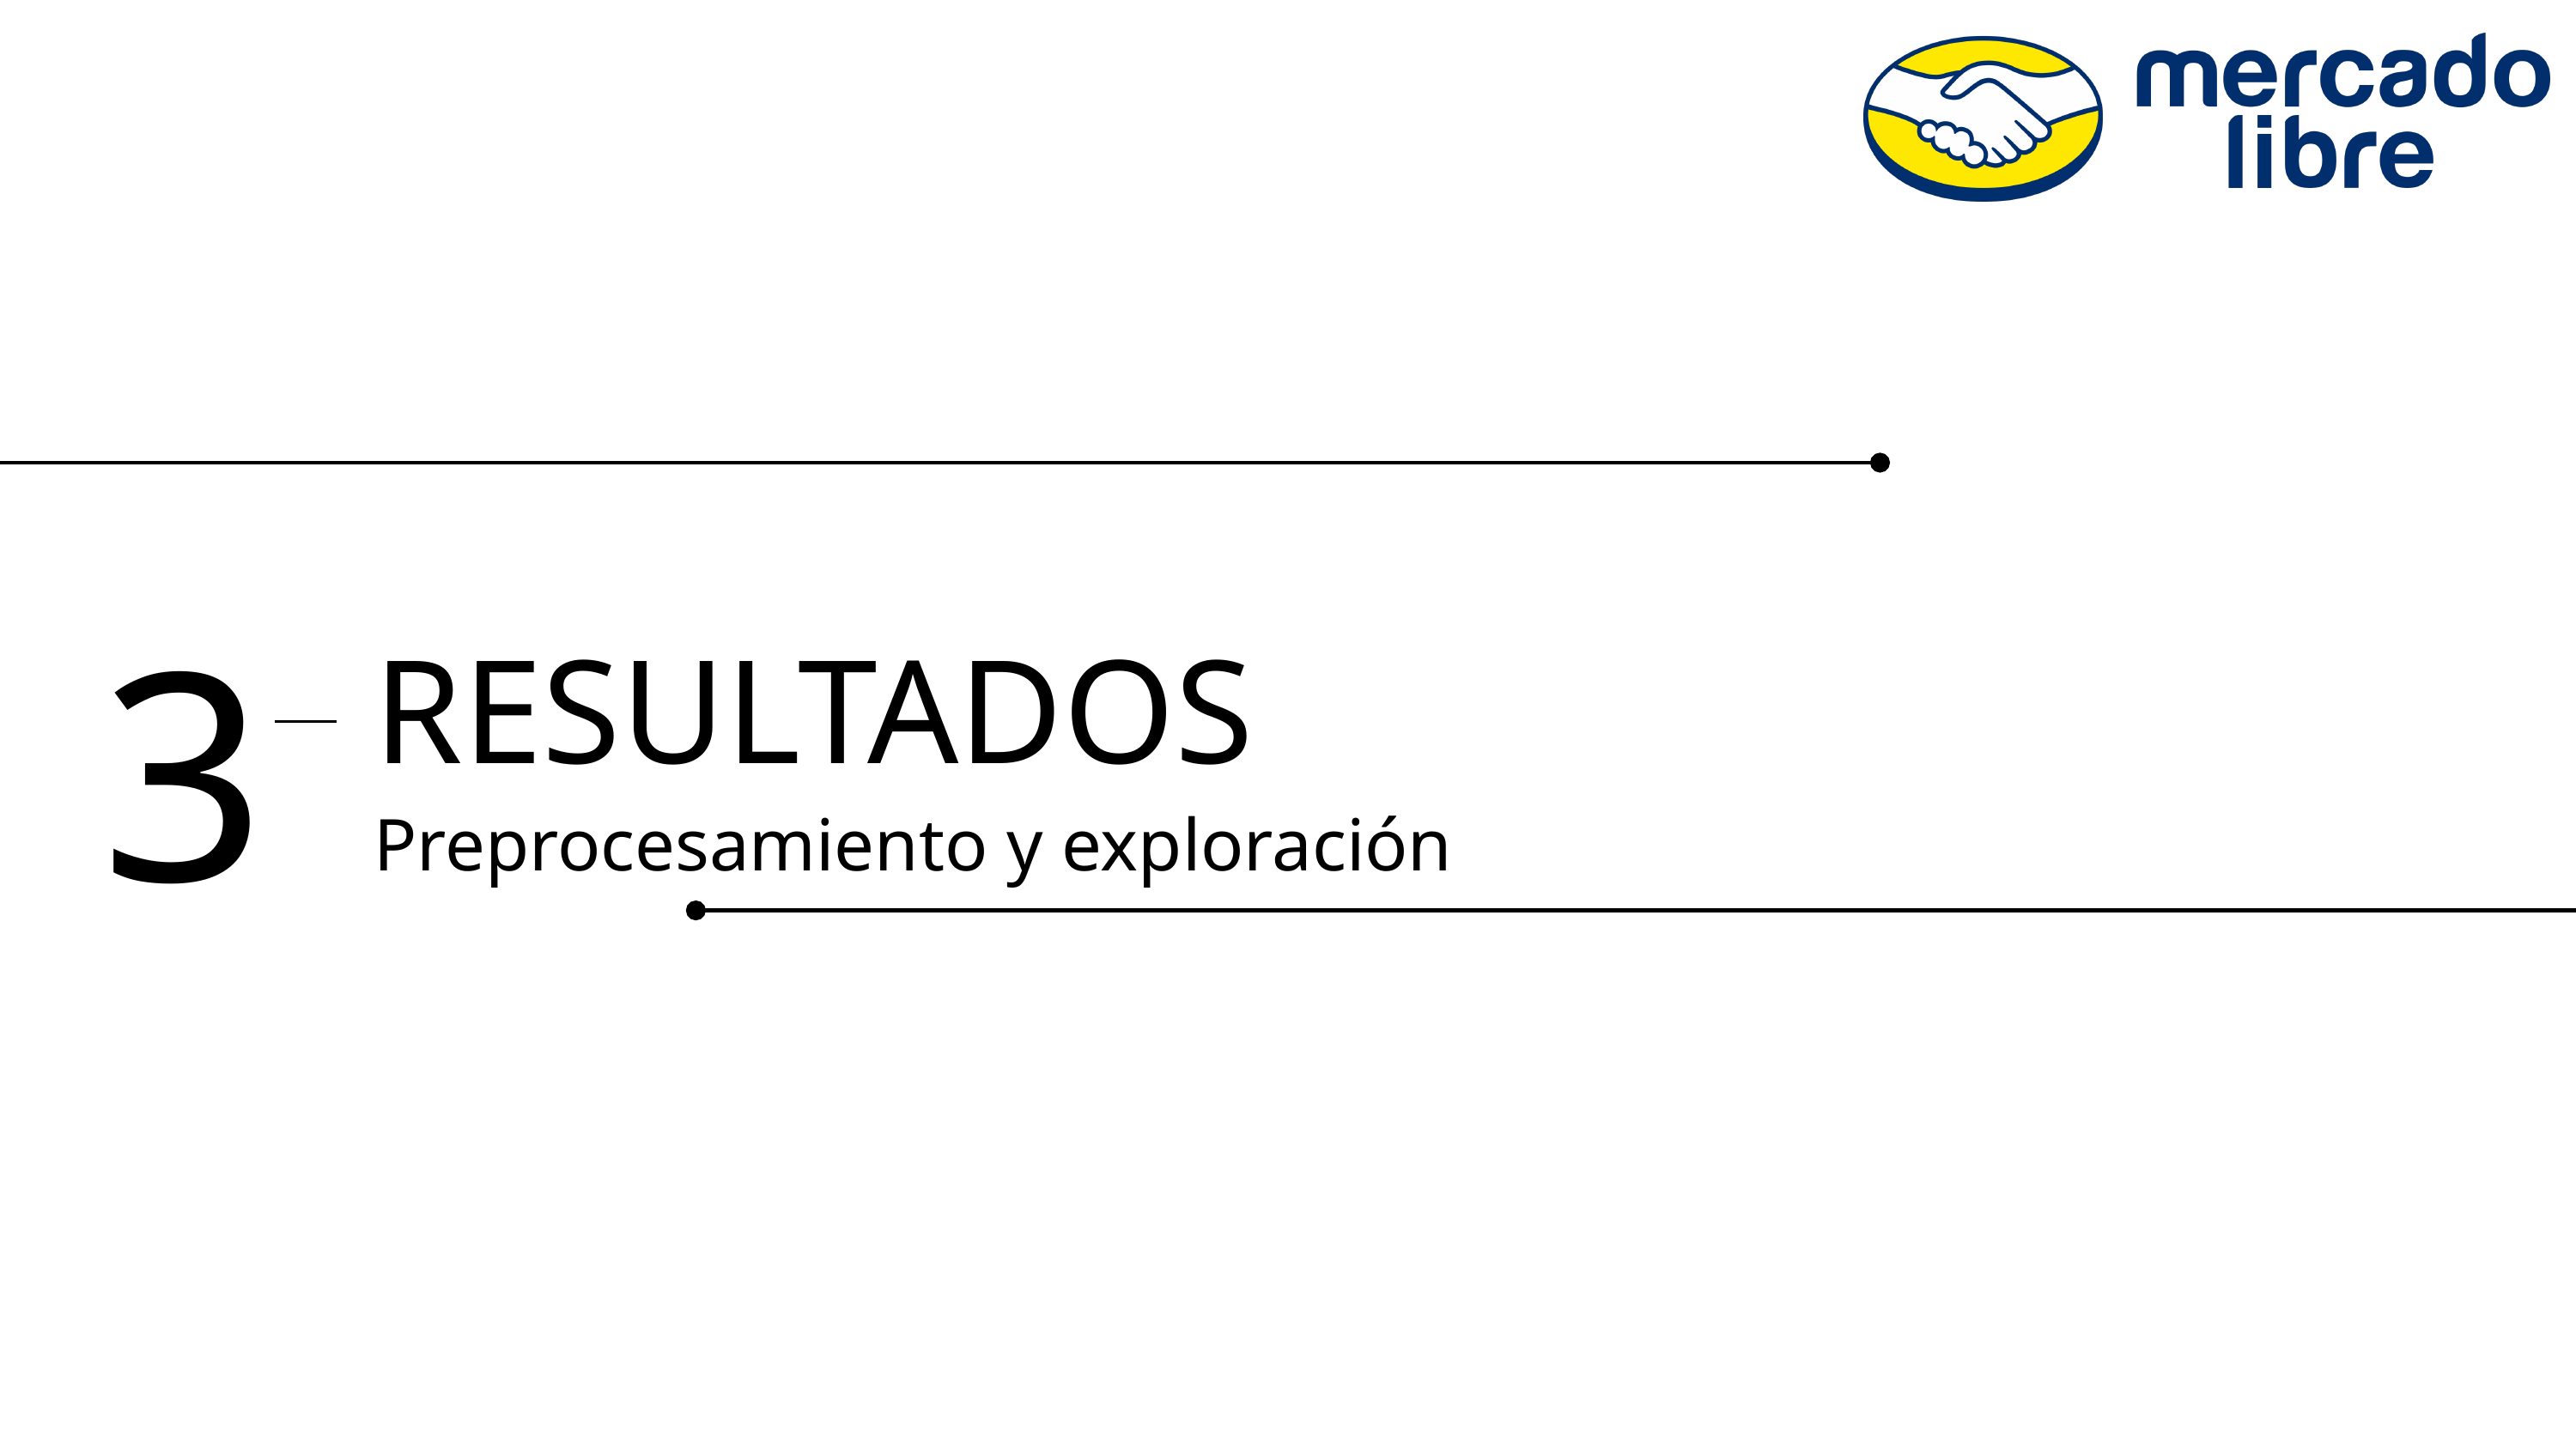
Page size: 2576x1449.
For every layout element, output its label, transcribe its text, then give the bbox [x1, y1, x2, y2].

text_box 3 [62, 543, 307, 939]
picture [1863, 33, 2551, 202]
text_box RESULTADOS [374, 594, 2110, 773]
text_box Preprocesamiento y exploración [374, 773, 2181, 886]
